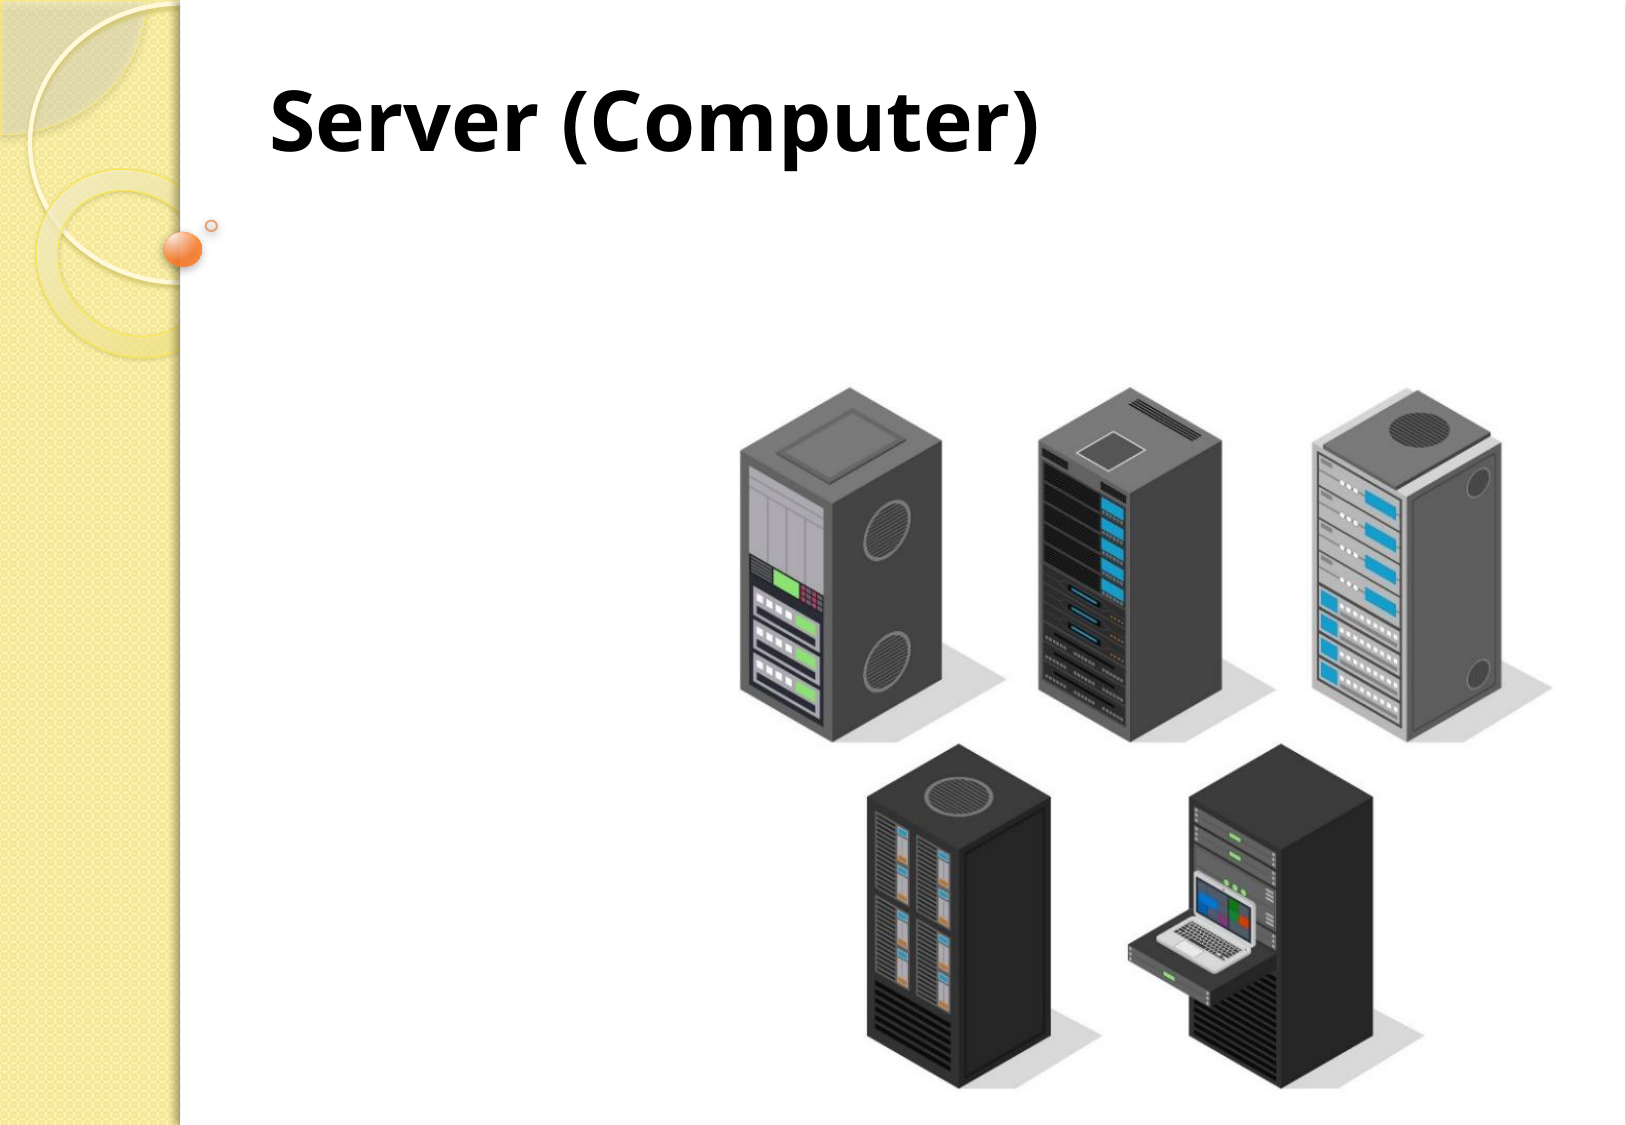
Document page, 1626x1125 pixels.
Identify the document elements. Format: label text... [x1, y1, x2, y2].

title Server (Computer) [254, 59, 1571, 176]
picture [671, 332, 1586, 1125]
